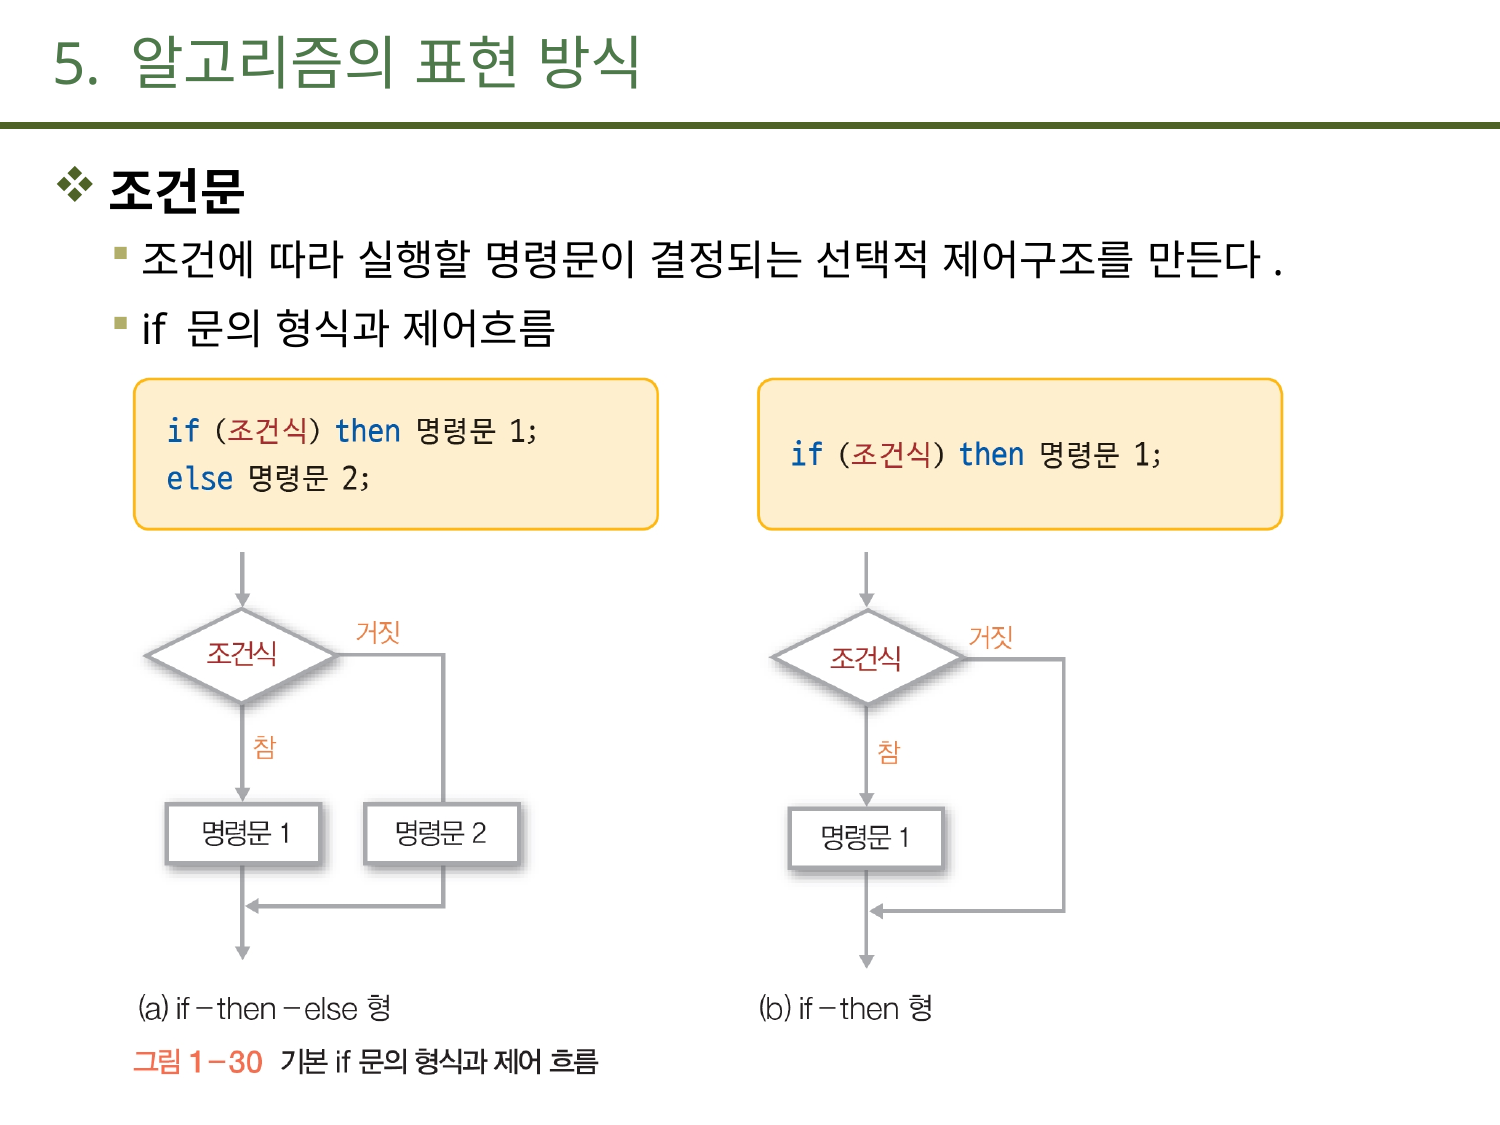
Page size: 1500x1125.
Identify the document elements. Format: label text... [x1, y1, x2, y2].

list 조건문 조건에 따라 실행할 명령문이 결정되는 선택적 제어구조를 만든다. if 문의 형식과 제어흐름 [37, 152, 1463, 1091]
title 5. 알고리즘의 표현 방식 [37, 13, 1278, 109]
picture [118, 361, 1295, 1083]
